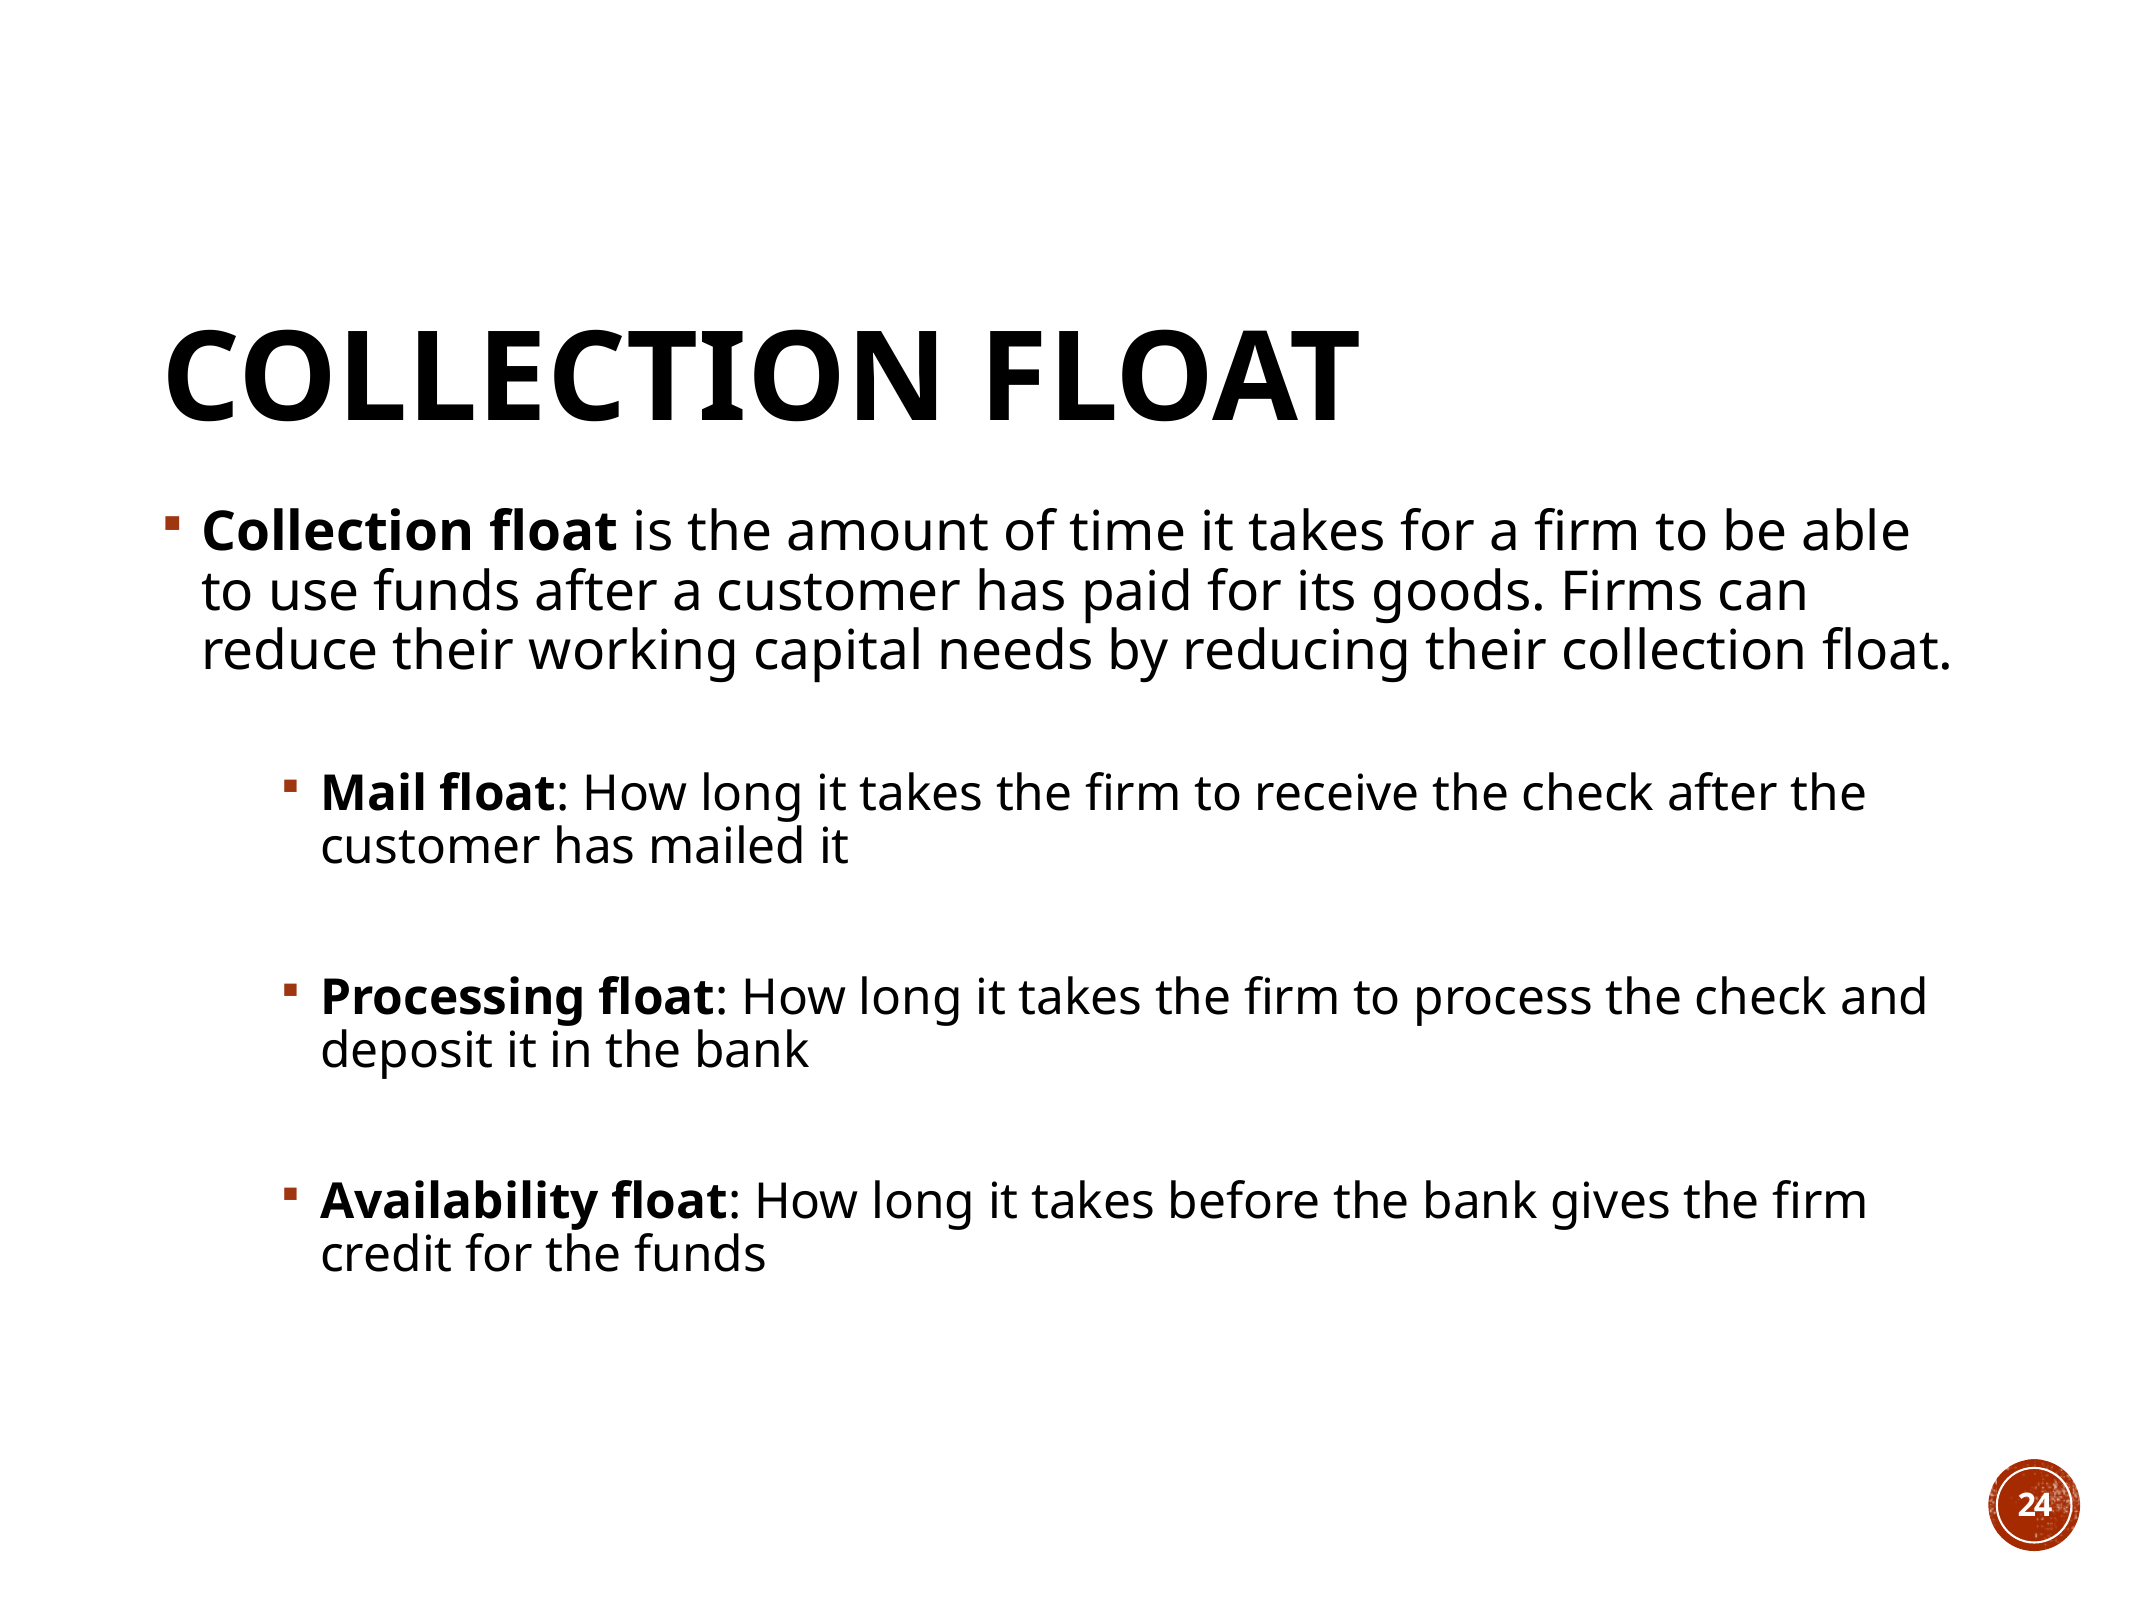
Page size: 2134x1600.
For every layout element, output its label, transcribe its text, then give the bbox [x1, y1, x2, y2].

slide_number 24 [1979, 1463, 2092, 1549]
title Collection Float [146, 263, 2114, 496]
list Collection float is the amount of time it takes for a firm to be able to use funds after a customer has paid for its goods. Firms can reduce their working capital needs by reducing their collection float. Mail float: How long it takes the firm to receive the check after the customer has mailed it Processing float: How long it takes the firm to process the check and deposit it in the bank Availability float: How long it takes before the bank gives the firm credit for the funds [146, 495, 1987, 1322]
